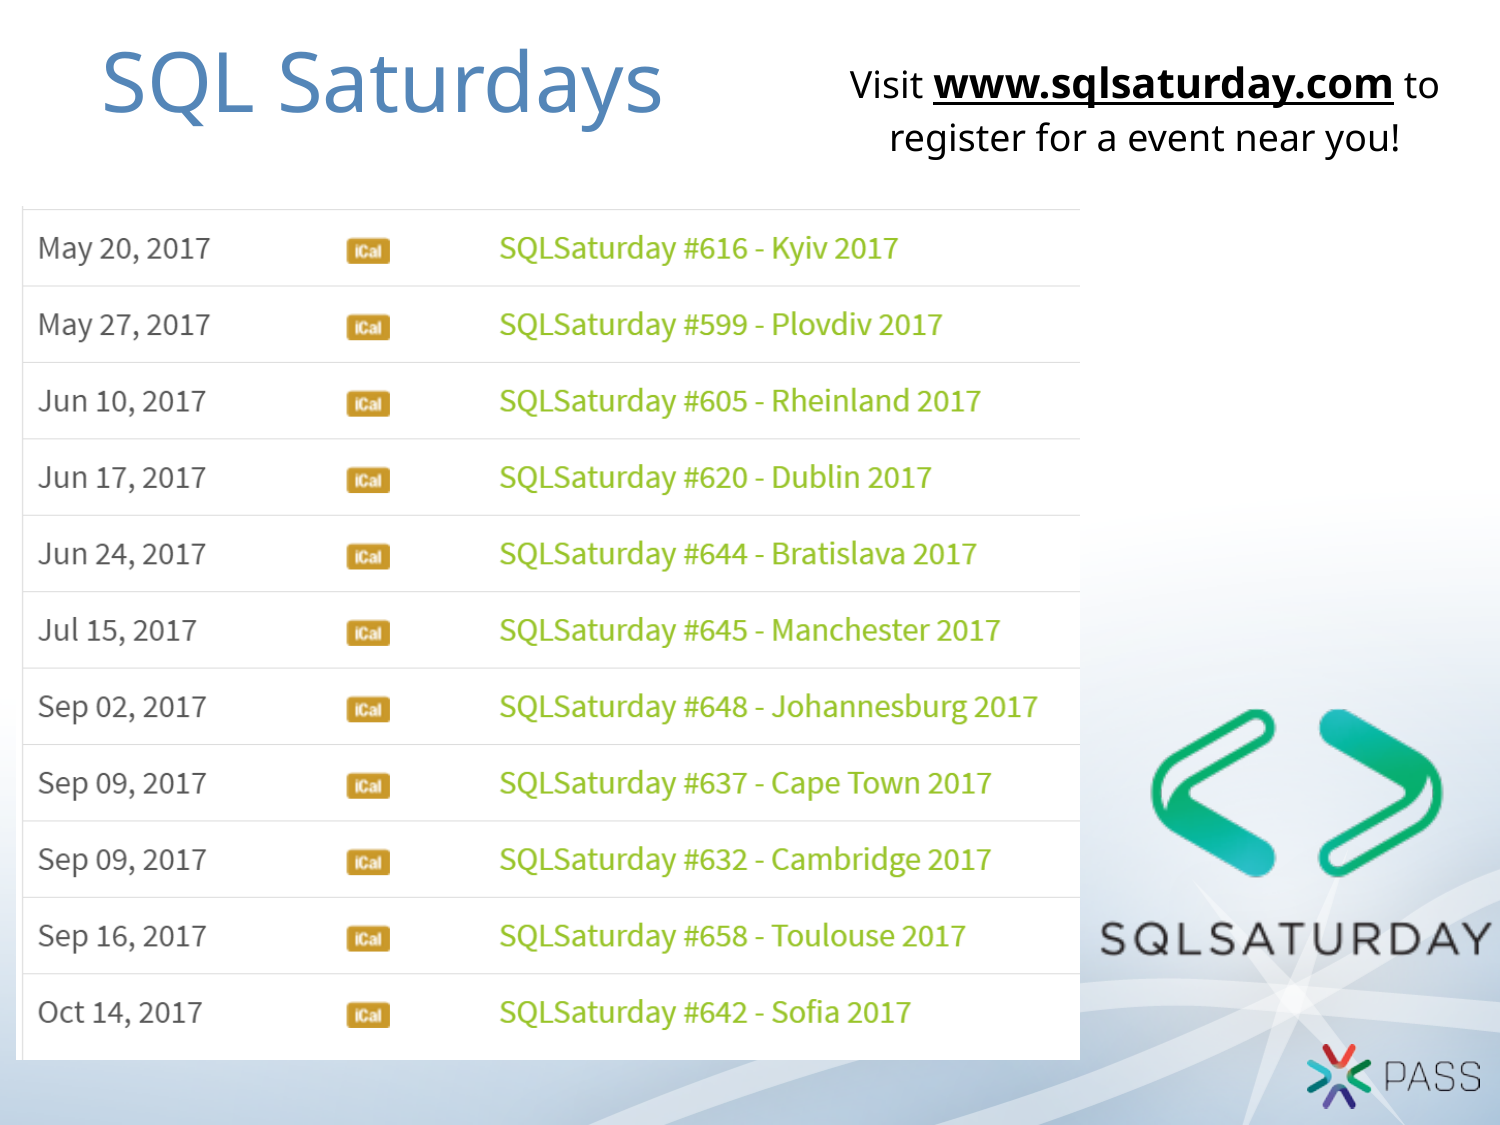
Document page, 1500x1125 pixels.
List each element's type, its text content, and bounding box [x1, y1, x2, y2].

picture [0, 0, 1500, 1125]
text_box Visit www.sqlsaturday.com to register for a event near you! [810, 49, 1480, 166]
text_box SQL Saturdays [86, 49, 810, 162]
